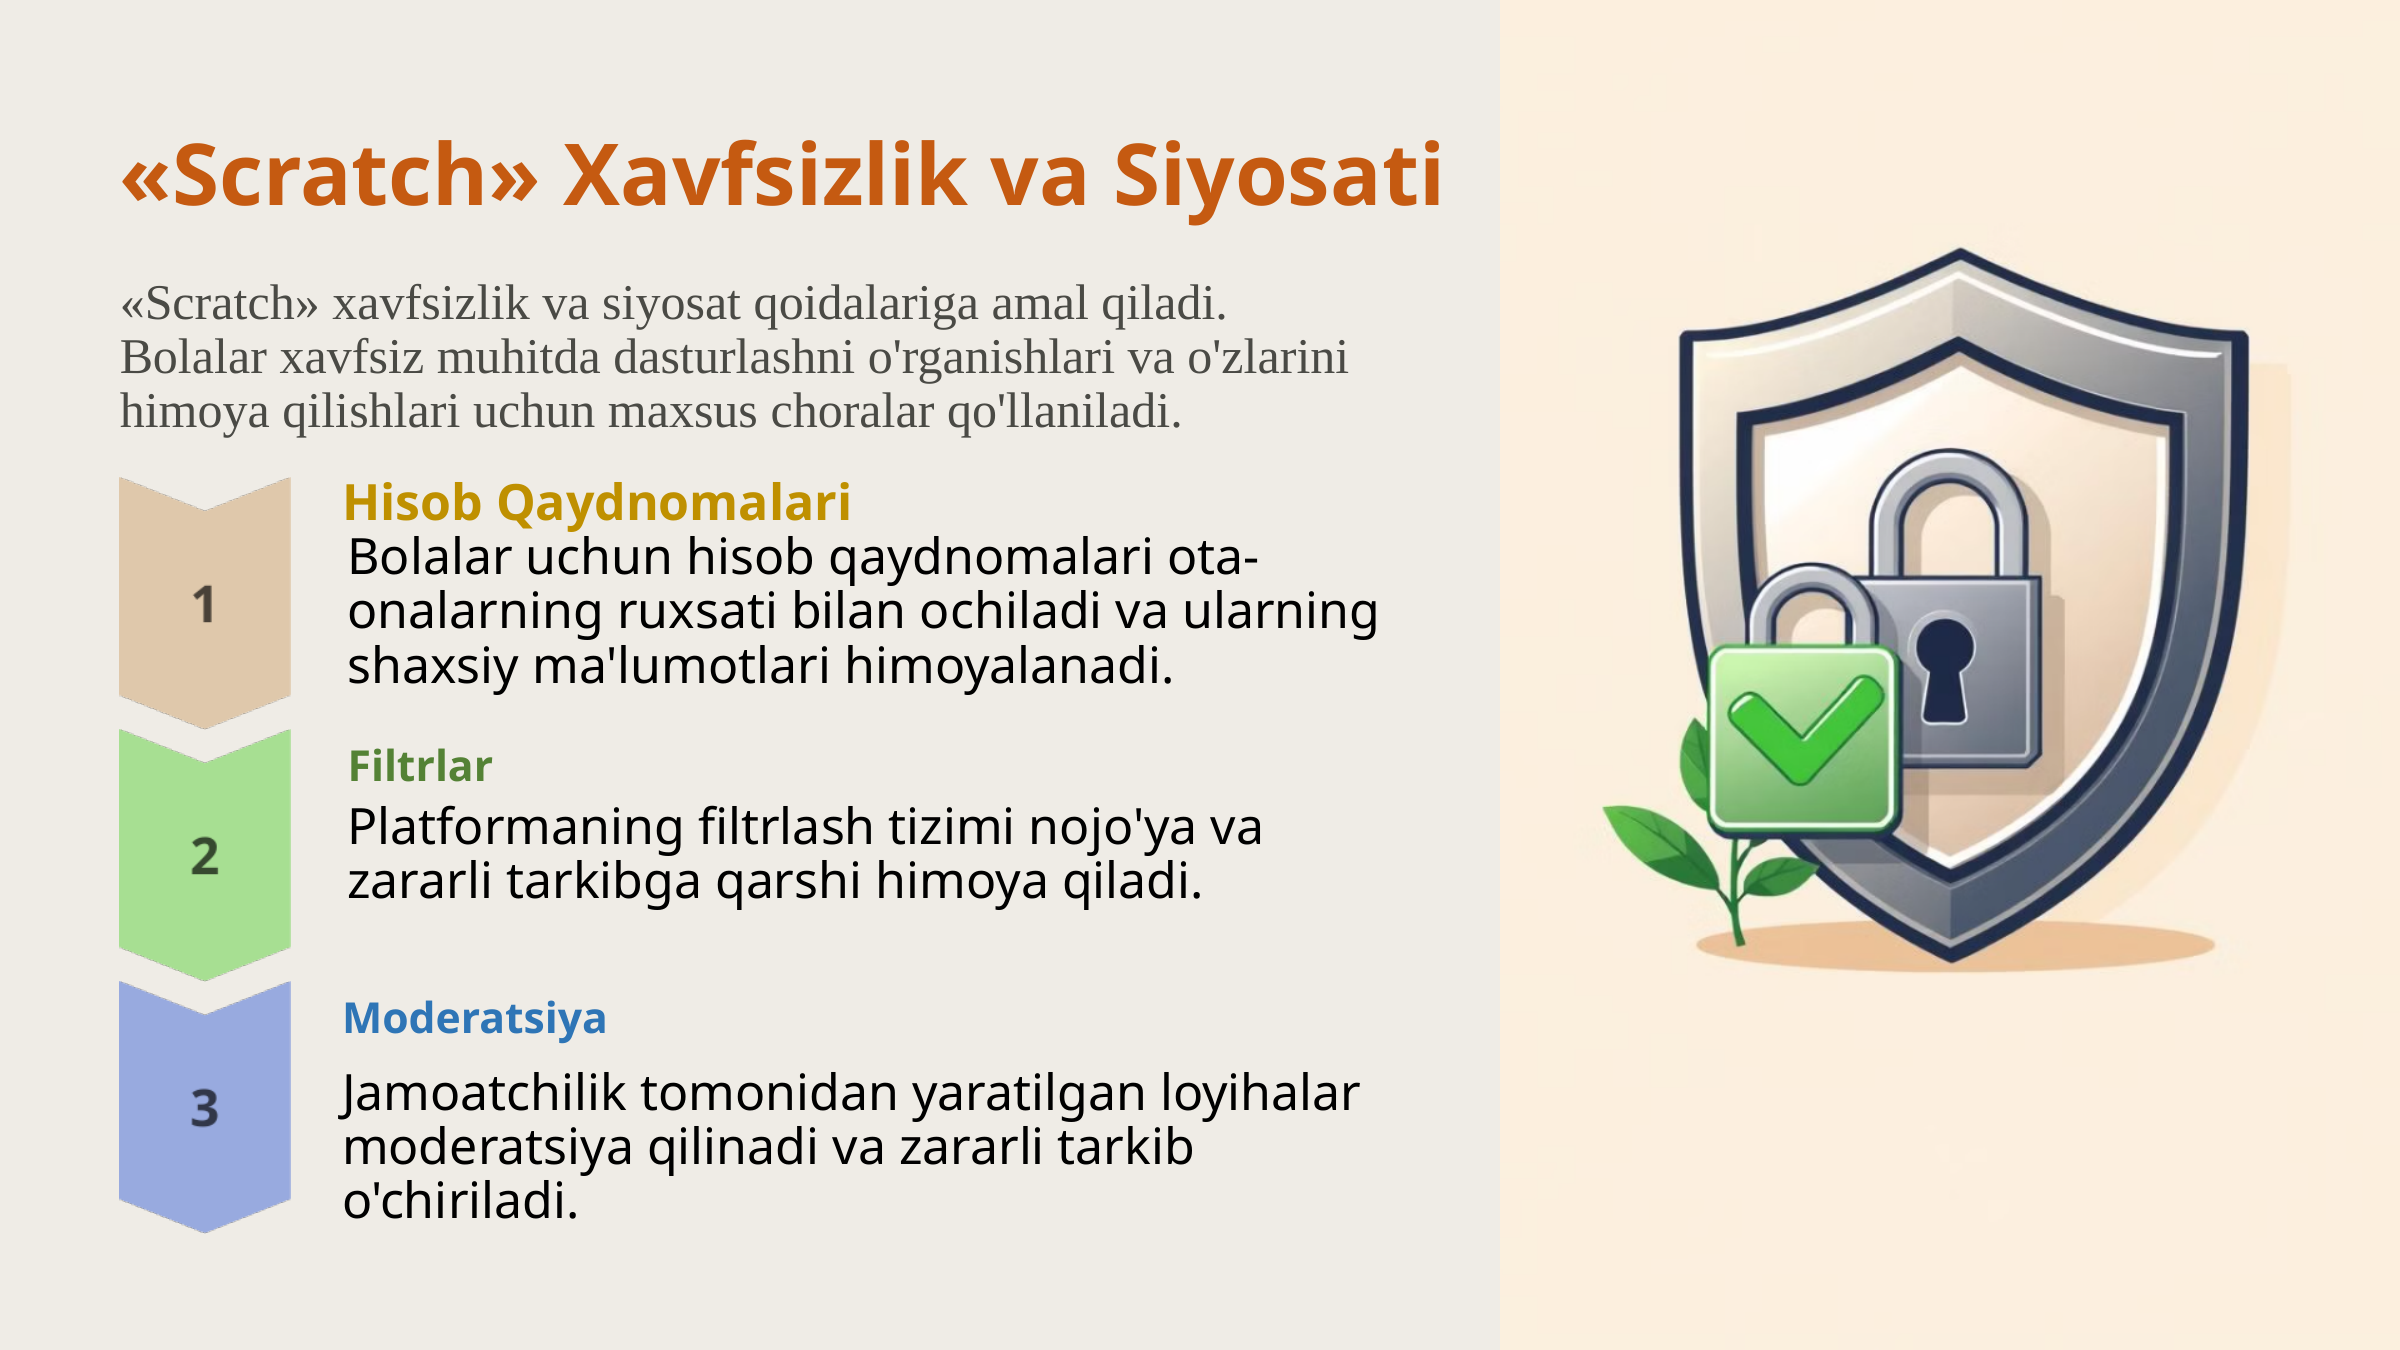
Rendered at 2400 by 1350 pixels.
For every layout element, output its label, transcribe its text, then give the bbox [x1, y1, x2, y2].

picture [119, 477, 291, 1234]
text_box Jamoatchilik tomonidan yaratilgan loyihalar moderatsiya qilinadi va zararli tarkib o'chiriladi. [342, 1065, 1381, 1176]
text_box «Scratch» xavfsizlik va siyosat qoidalariga amal qiladi. Bolalar xavfsiz muhitda dasturlashni o'rganishlari va o'zlarini himoya qilishlari uchun maxsus choralar qo'llaniladi. [119, 274, 1381, 440]
text_box Bolalar uchun hisob qaydnomalari ota-onalarning ruxsati bilan ochiladi va ularning shaxsiy ma'lumotlari himoyalanadi. [347, 530, 1386, 641]
text_box «Scratch» Xavfsizlik va Siyosati [119, 116, 1302, 224]
text_box Hisob Qaydnomalari [342, 477, 770, 532]
text_box Moderatsiya [342, 988, 770, 1042]
text_box Filtrlar [347, 737, 776, 791]
picture [1499, 0, 2400, 1350]
text_box Platformaning filtrlash tizimi nojo'ya va zararli tarkibga qarshi himoya qiladi. [347, 800, 1386, 910]
